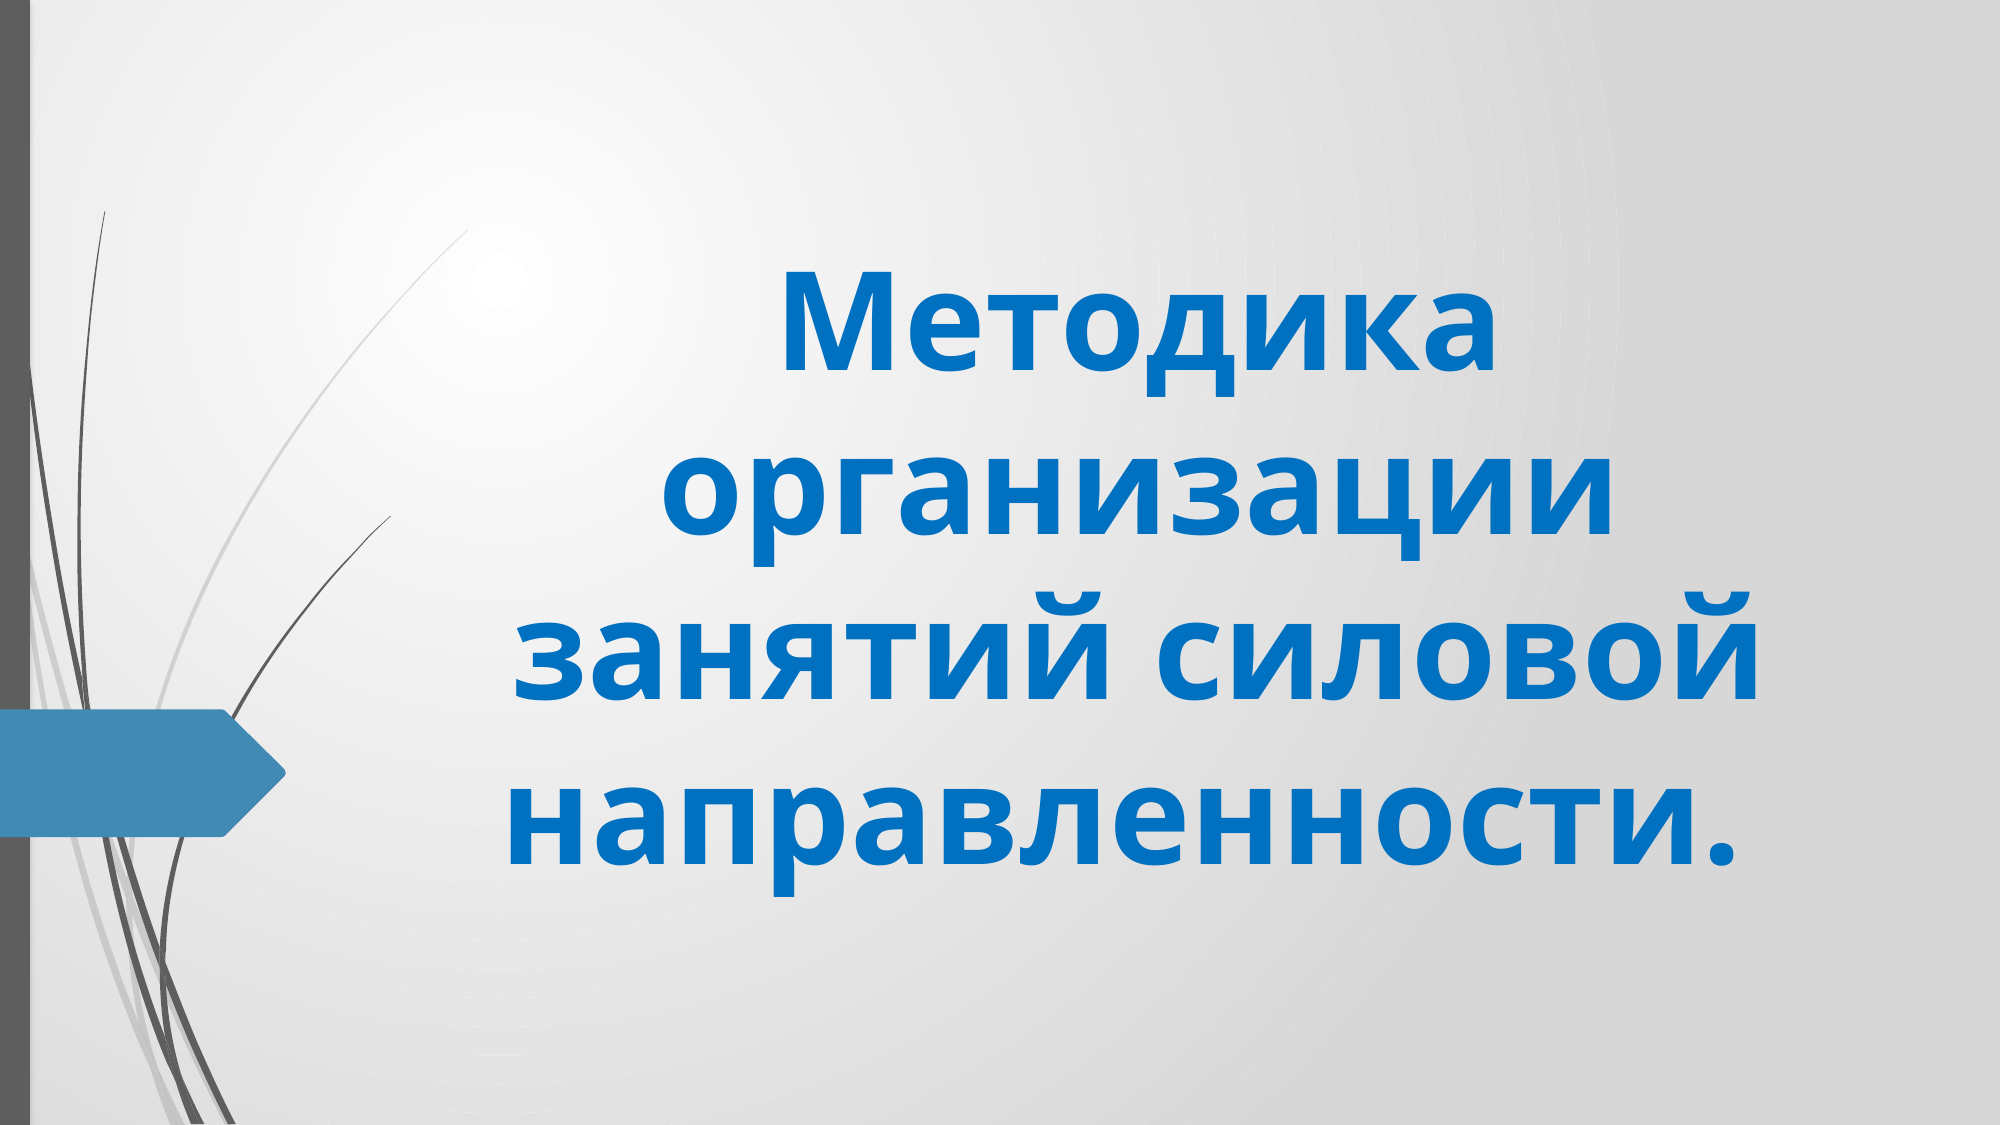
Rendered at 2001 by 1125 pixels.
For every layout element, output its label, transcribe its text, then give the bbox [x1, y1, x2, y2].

title Методика организации занятий силовой направленности. [348, 77, 1931, 900]
